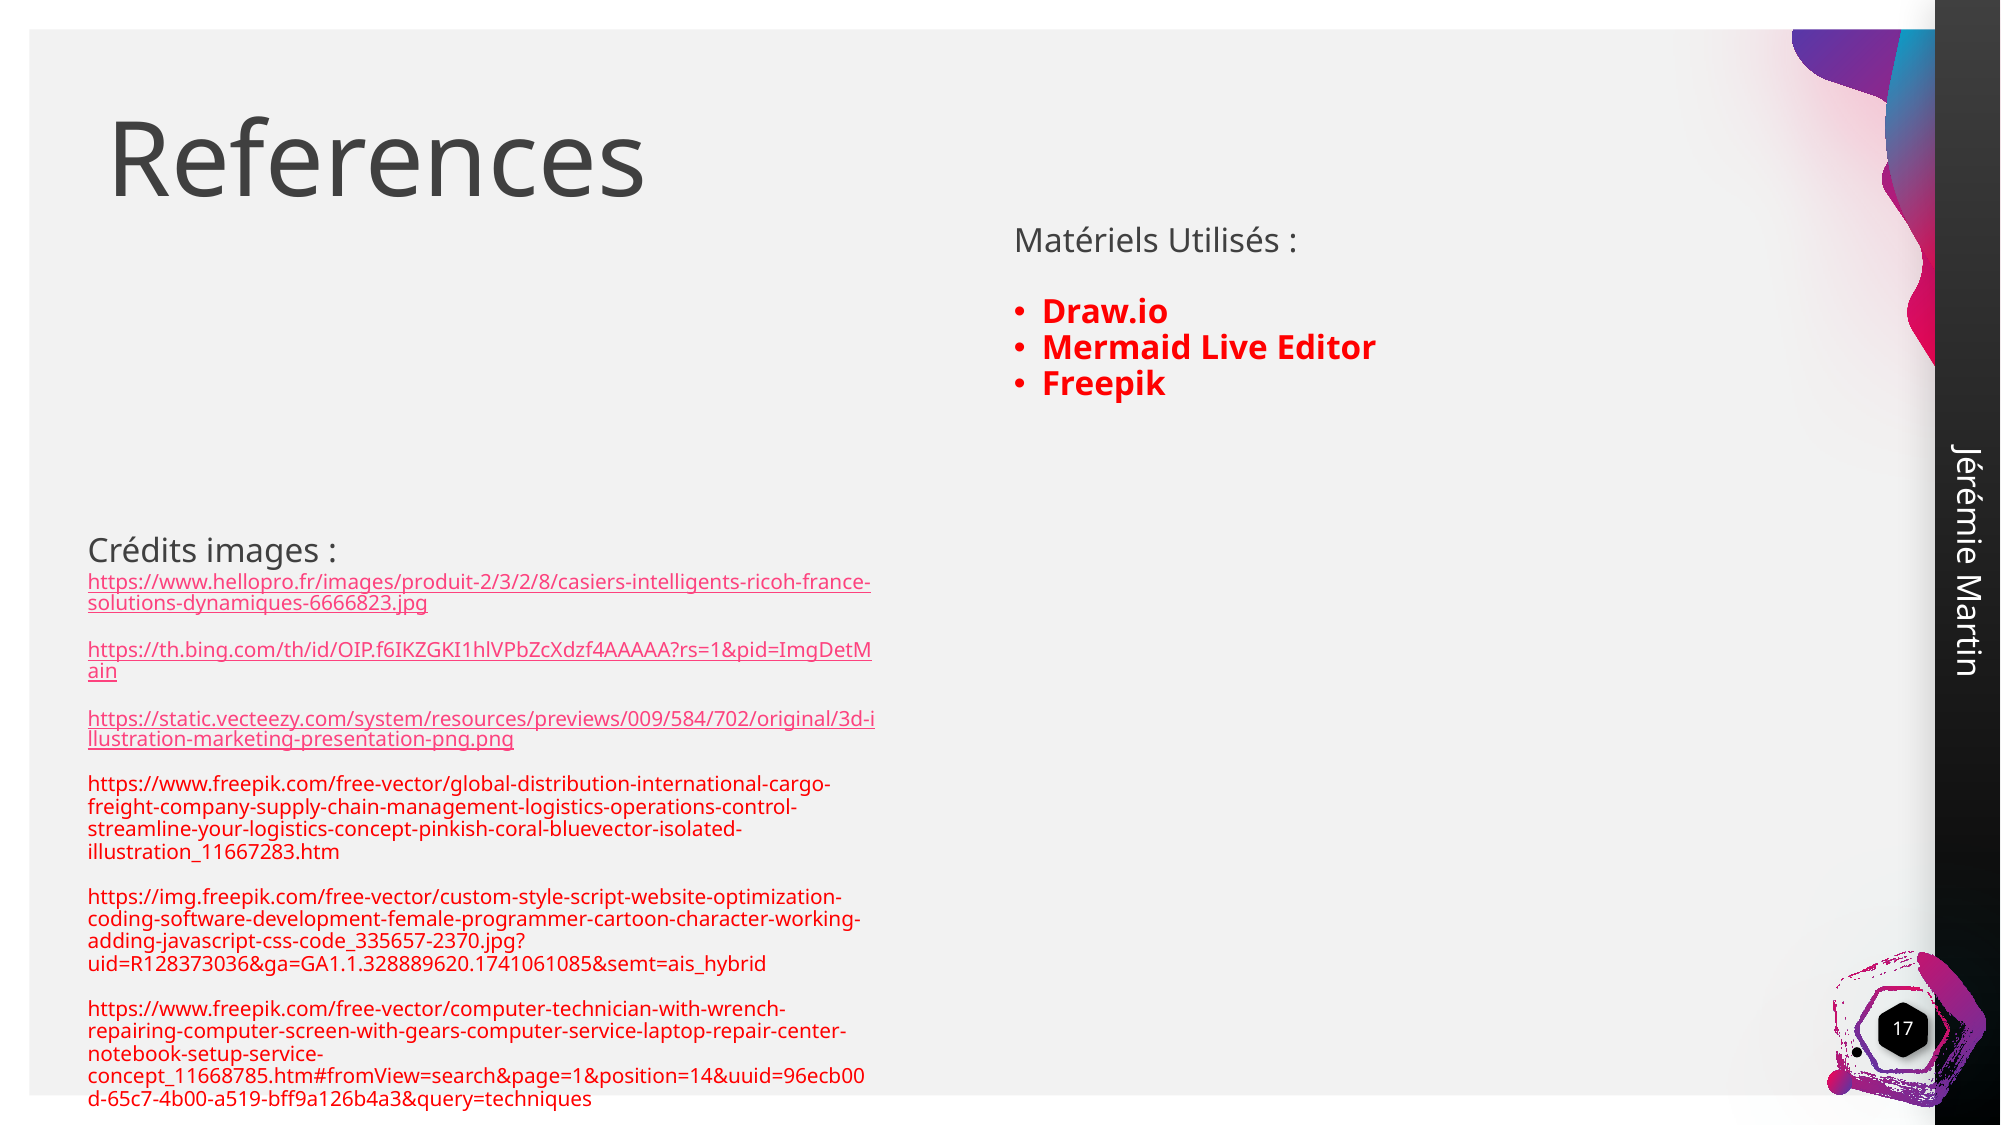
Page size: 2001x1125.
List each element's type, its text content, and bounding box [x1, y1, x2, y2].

title References [106, 106, 894, 225]
text_box Matériels Utilisés : Draw.io Mermaid Live Editor Freepik [1013, 223, 1802, 775]
text_box Crédits images : https://www.hellopro.fr/images/produit-2/3/2/8/casiers-intelligents-ricoh-france-solutions-dynamiques-6666823.jpg https://th.bing.com/th/id/OIP.f6IKZGKI1hlVPbZcXdzf4AAAAA?rs=1&pid=ImgDetMain https://static.vecteezy.com/system/resources/previews/009/584/702/original/3d-illustration-marketing-presentation-png.png https://www.freepik.com/free-vector/global-distribution-international-cargo-freight-company-supply-chain-management-logistics-operations-control-streamline-your-logistics-concept-pinkish-coral-bluevector-isolated-illustration_11667283.htm https://img.freepik.com/free-vector/custom-style-script-website-optimization-coding-software-development-female-programmer-cartoon-character-working-adding-javascript-css-code_335657-2370.jpg?uid=R128373036&ga=GA1.1.328889620.1741061085&semt=ais_hybrid https://www.freepik.com/free-vector/computer-technician-with-wrench-repairing-computer-screen-with-gears-computer-service-laptop-repair-center-notebook-setup-service-concept_11668785.htm#fromView=search&page=1&position=14&uuid=96ecb00d-65c7-4b00-a519-bff9a126b4a3&query=techniques [87, 533, 875, 1085]
slide_number 17 [1872, 1001, 1934, 1057]
